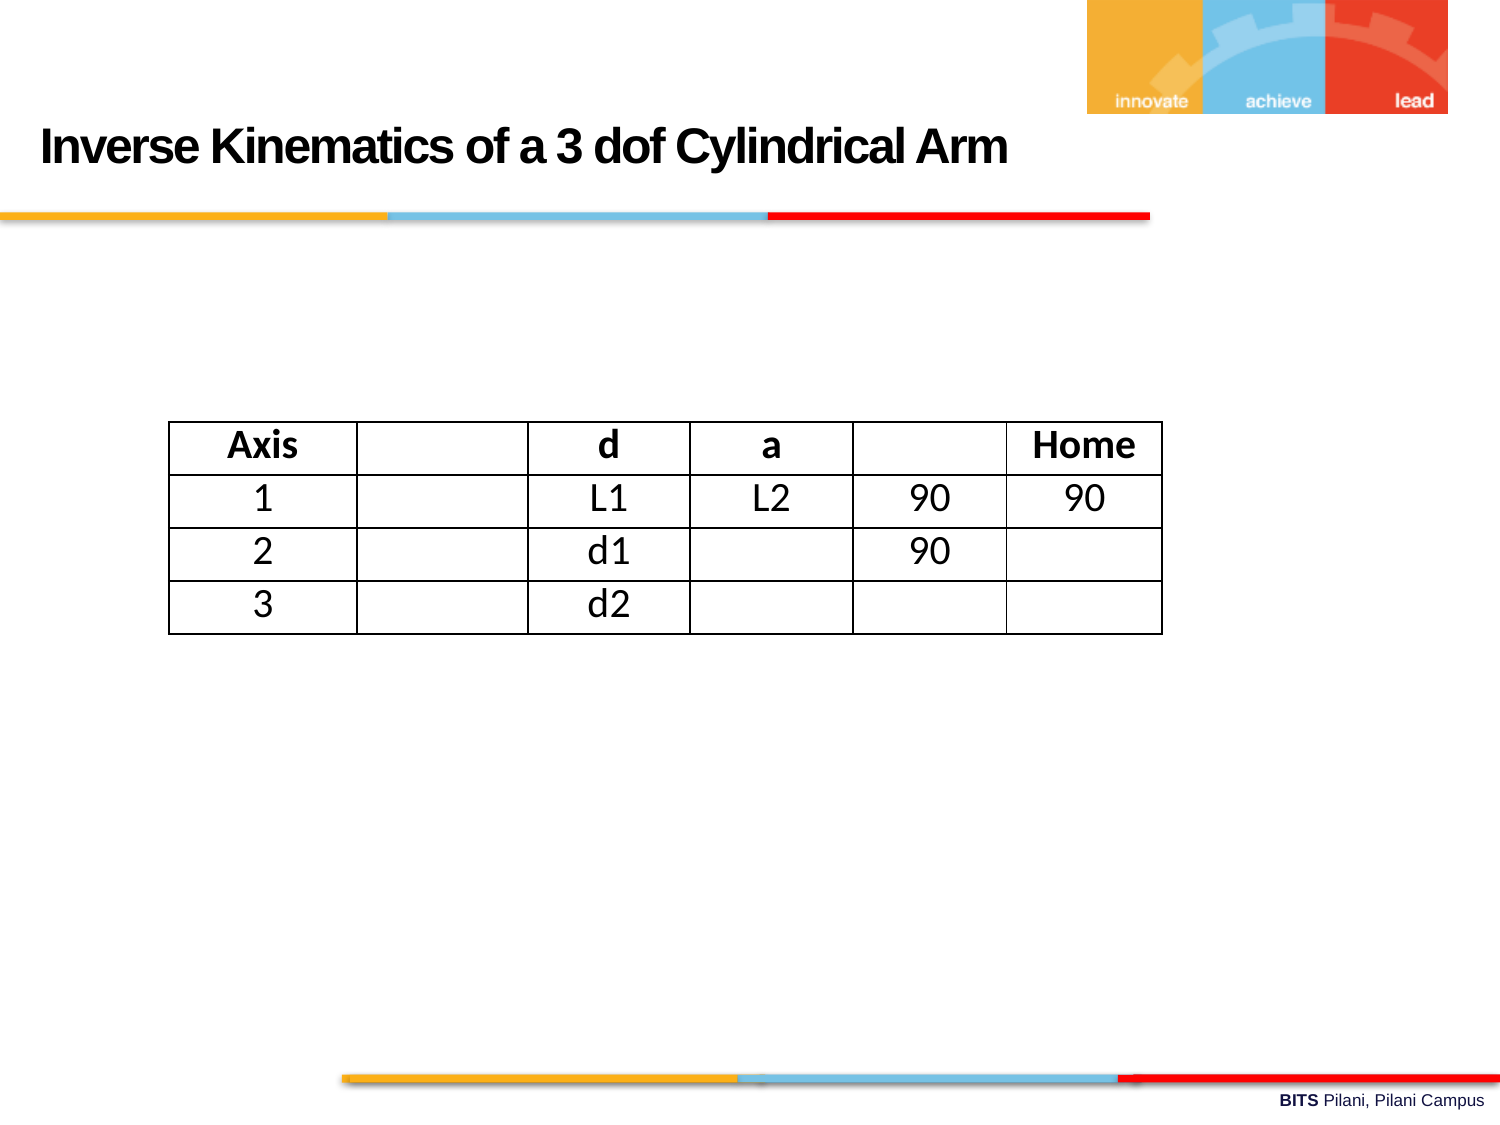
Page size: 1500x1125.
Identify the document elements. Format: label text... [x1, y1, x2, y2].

list Inverse Kinematics of a 3 dof Cylindrical Arm [24, 75, 1335, 216]
picture [1087, 0, 1448, 114]
